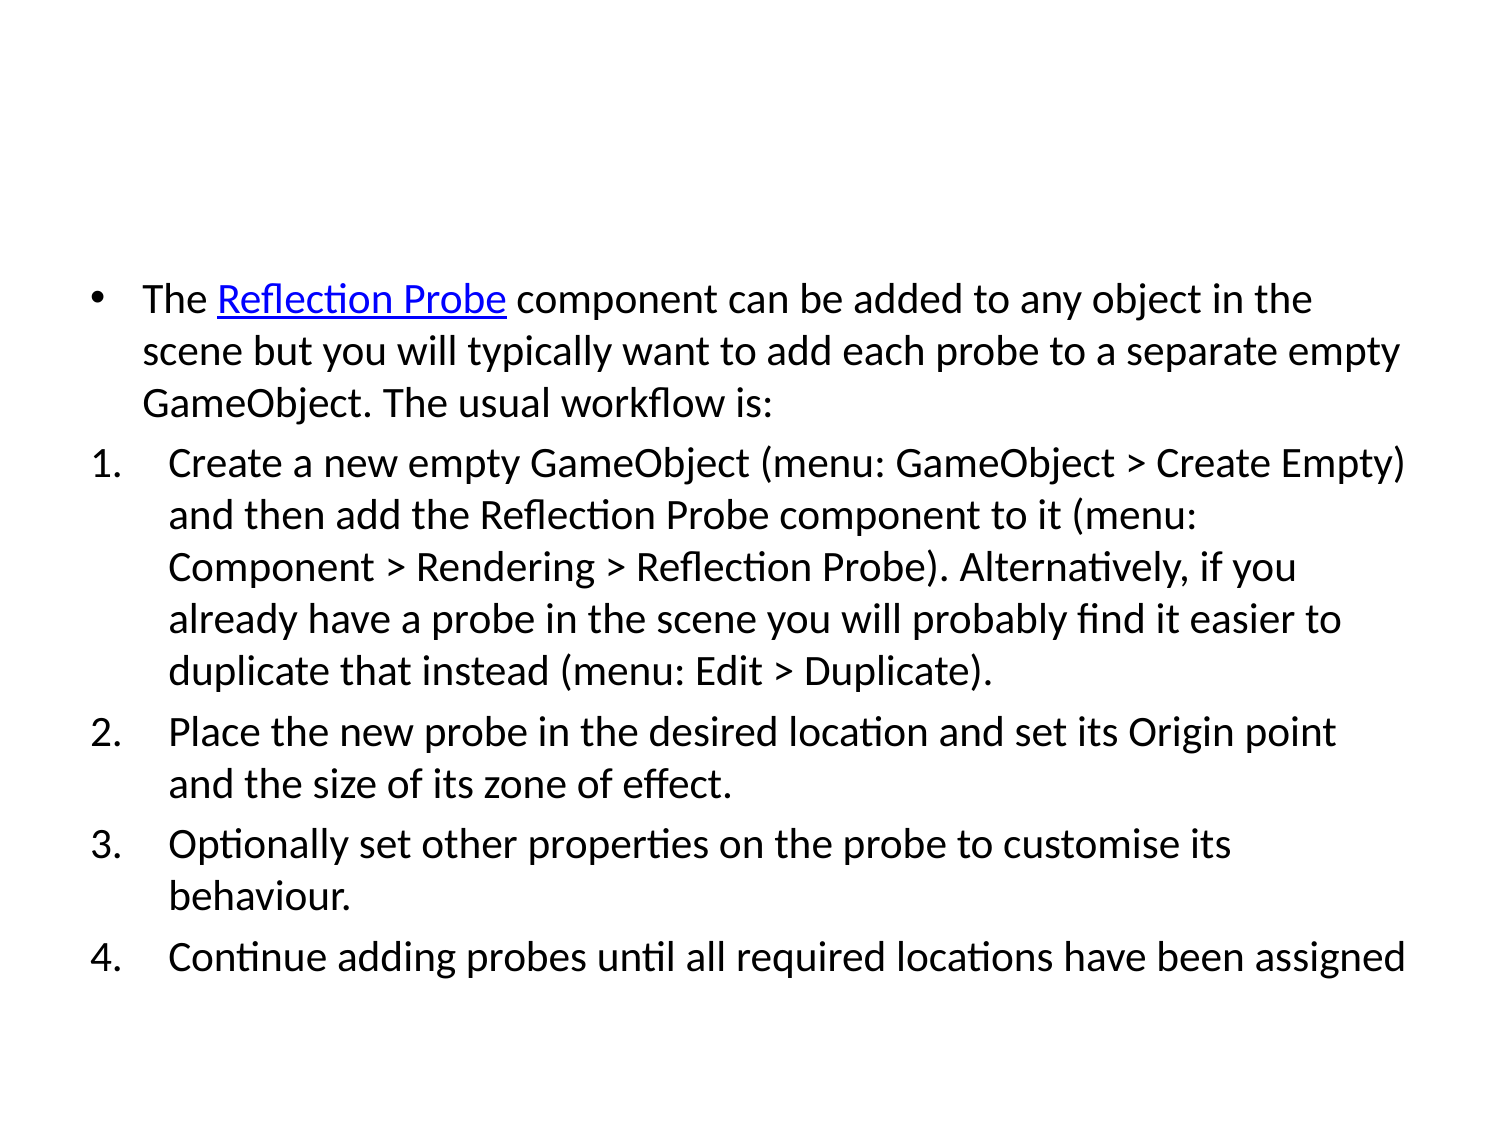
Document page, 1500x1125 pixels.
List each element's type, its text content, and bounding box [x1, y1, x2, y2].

list The Reflection Probe component can be added to any object in the scene but you will typically want to add each probe to a separate empty GameObject. The usual workflow is: Create a new empty GameObject (menu: GameObject > Create Empty) and then add the Reflection Probe component to it (menu: Component > Rendering > Reflection Probe). Alternatively, if you already have a probe in the scene you will probably find it easier to duplicate that instead (menu: Edit > Duplicate). Place the new probe in the desired location and set its Origin point and the size of its zone of effect. Optionally set other properties on the probe to customise its behaviour. Continue adding probes until all required locations have been assigned [75, 262, 1425, 1005]
